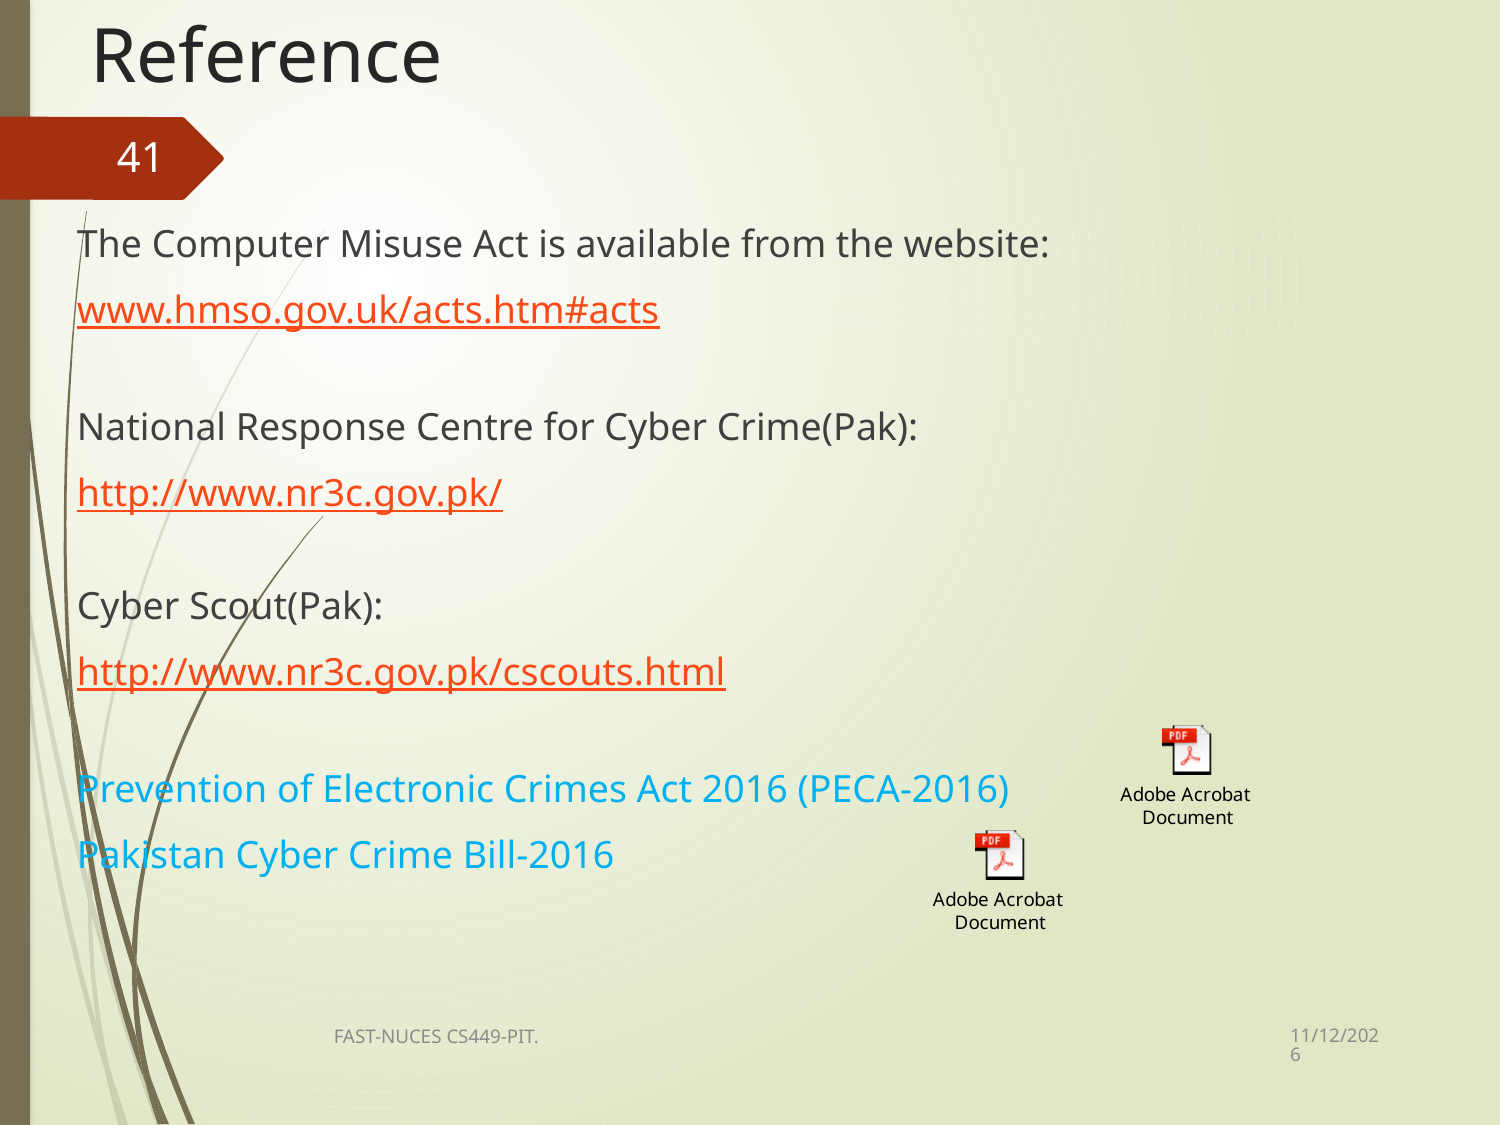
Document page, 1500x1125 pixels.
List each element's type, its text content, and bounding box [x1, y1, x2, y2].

title Reference [75, 0, 1425, 113]
footer FAST-NUCES CS449-PIT. [318, 1006, 1257, 1067]
slide_number 41 [83, 129, 180, 190]
list The Computer Misuse Act is available from the website: www.hmso.gov.uk/acts.htm#acts National Response Centre for Cyber Crime(Pak): http://www.nr3c.gov.pk/ Cyber Scout(Pak): http://www.nr3c.gov.pk/cscouts.html Prevention of Electronic Crimes Act 2016 (PECA-2016) Pakistan Cyber Crime Bill-2016 [61, 212, 1450, 1043]
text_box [1112, 724, 1263, 852]
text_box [924, 829, 1076, 957]
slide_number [1275, 1006, 1401, 1068]
